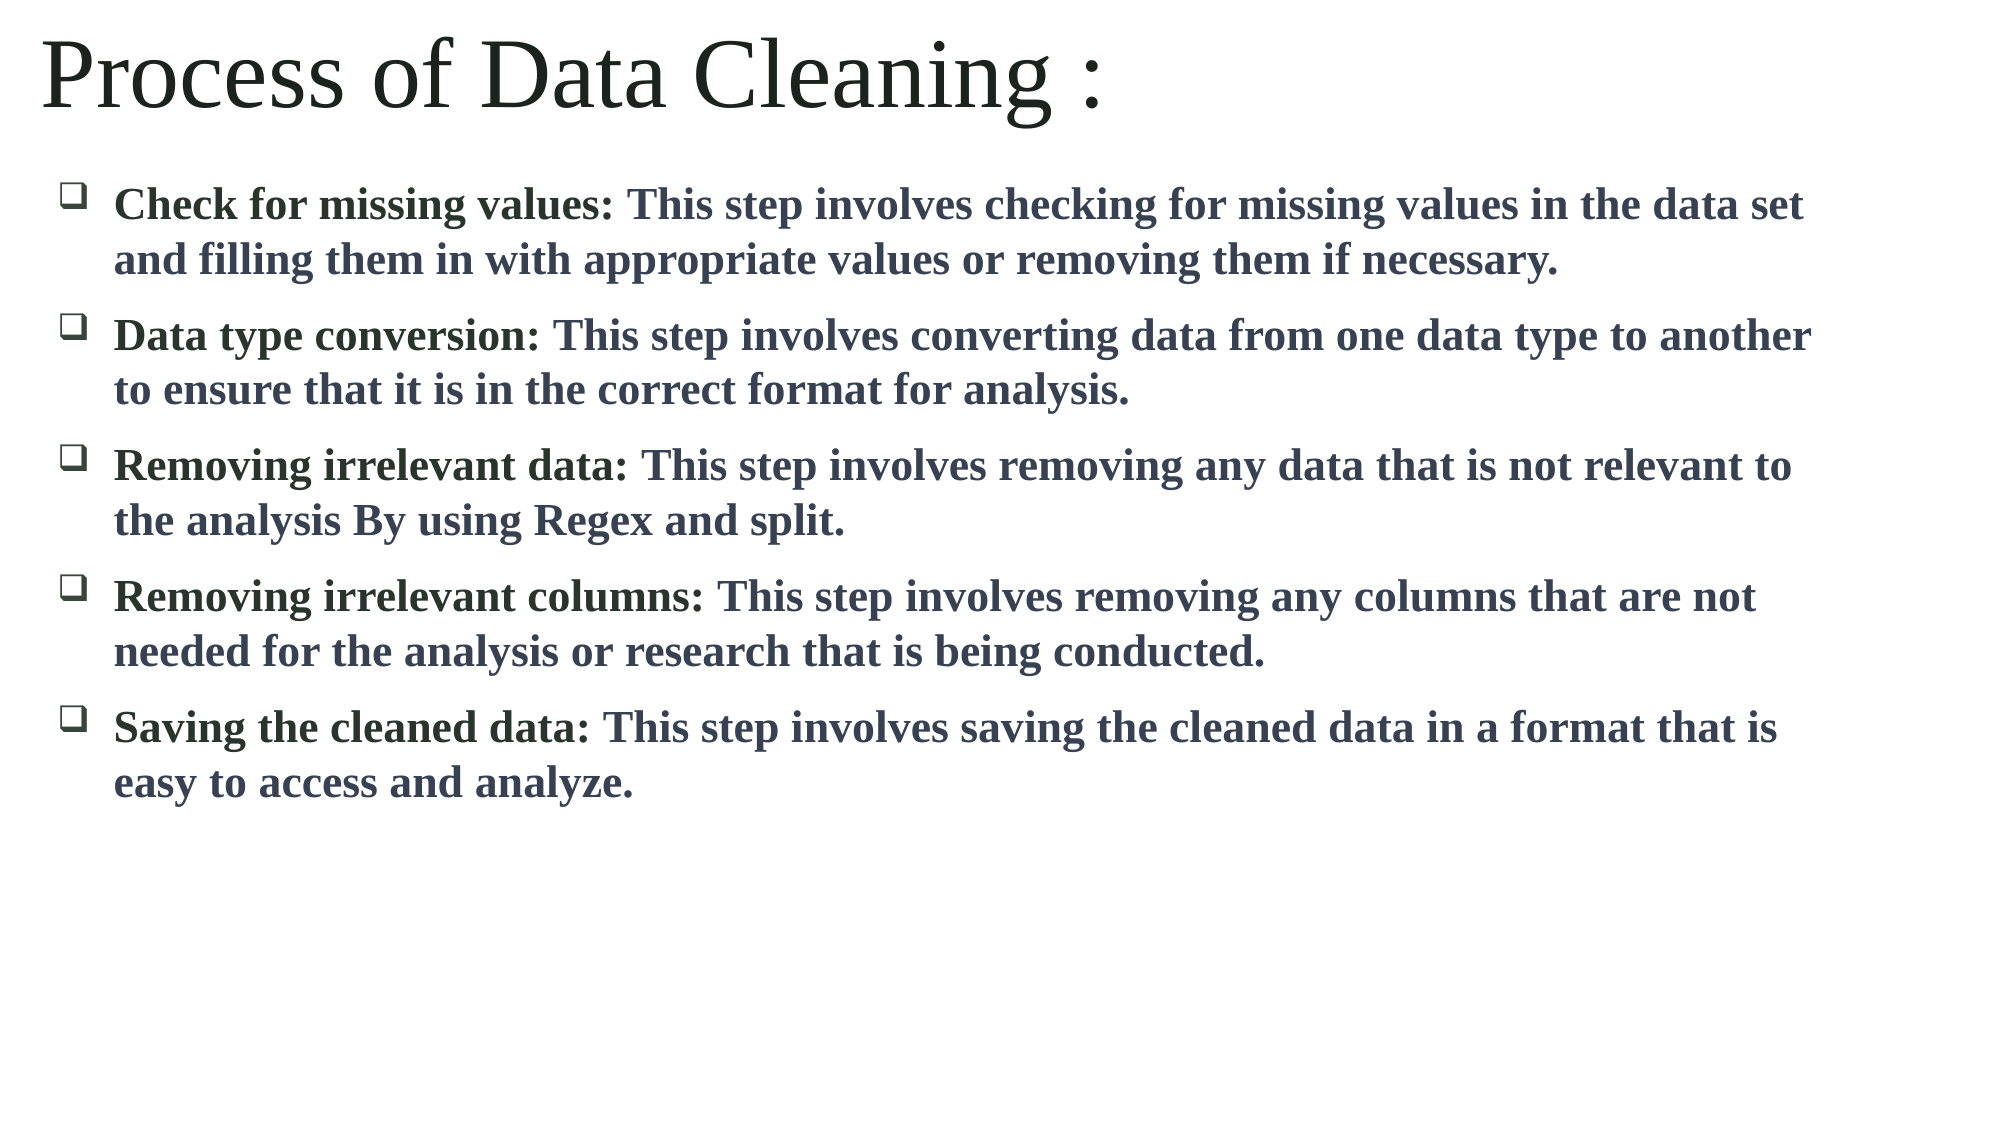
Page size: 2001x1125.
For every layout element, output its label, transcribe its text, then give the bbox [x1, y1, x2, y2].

text_box Process of Data Cleaning : [0, 0, 1207, 183]
text_box Check for missing values: This step involves checking for missing values in the data set and filling them in with appropriate values or removing them if necessary. Data type conversion: This step involves converting data from one data type to another to ensure that it is in the correct format for analysis. Removing irrelevant data: This step involves removing any data that is not relevant to the analysis By using Regex and split. Removing irrelevant columns: This step involves removing any columns that are not needed for the analysis or research that is being conducted. Saving the cleaned data: This step involves saving the cleaned data in a format that is easy to access and analyze. [42, 166, 1863, 1058]
